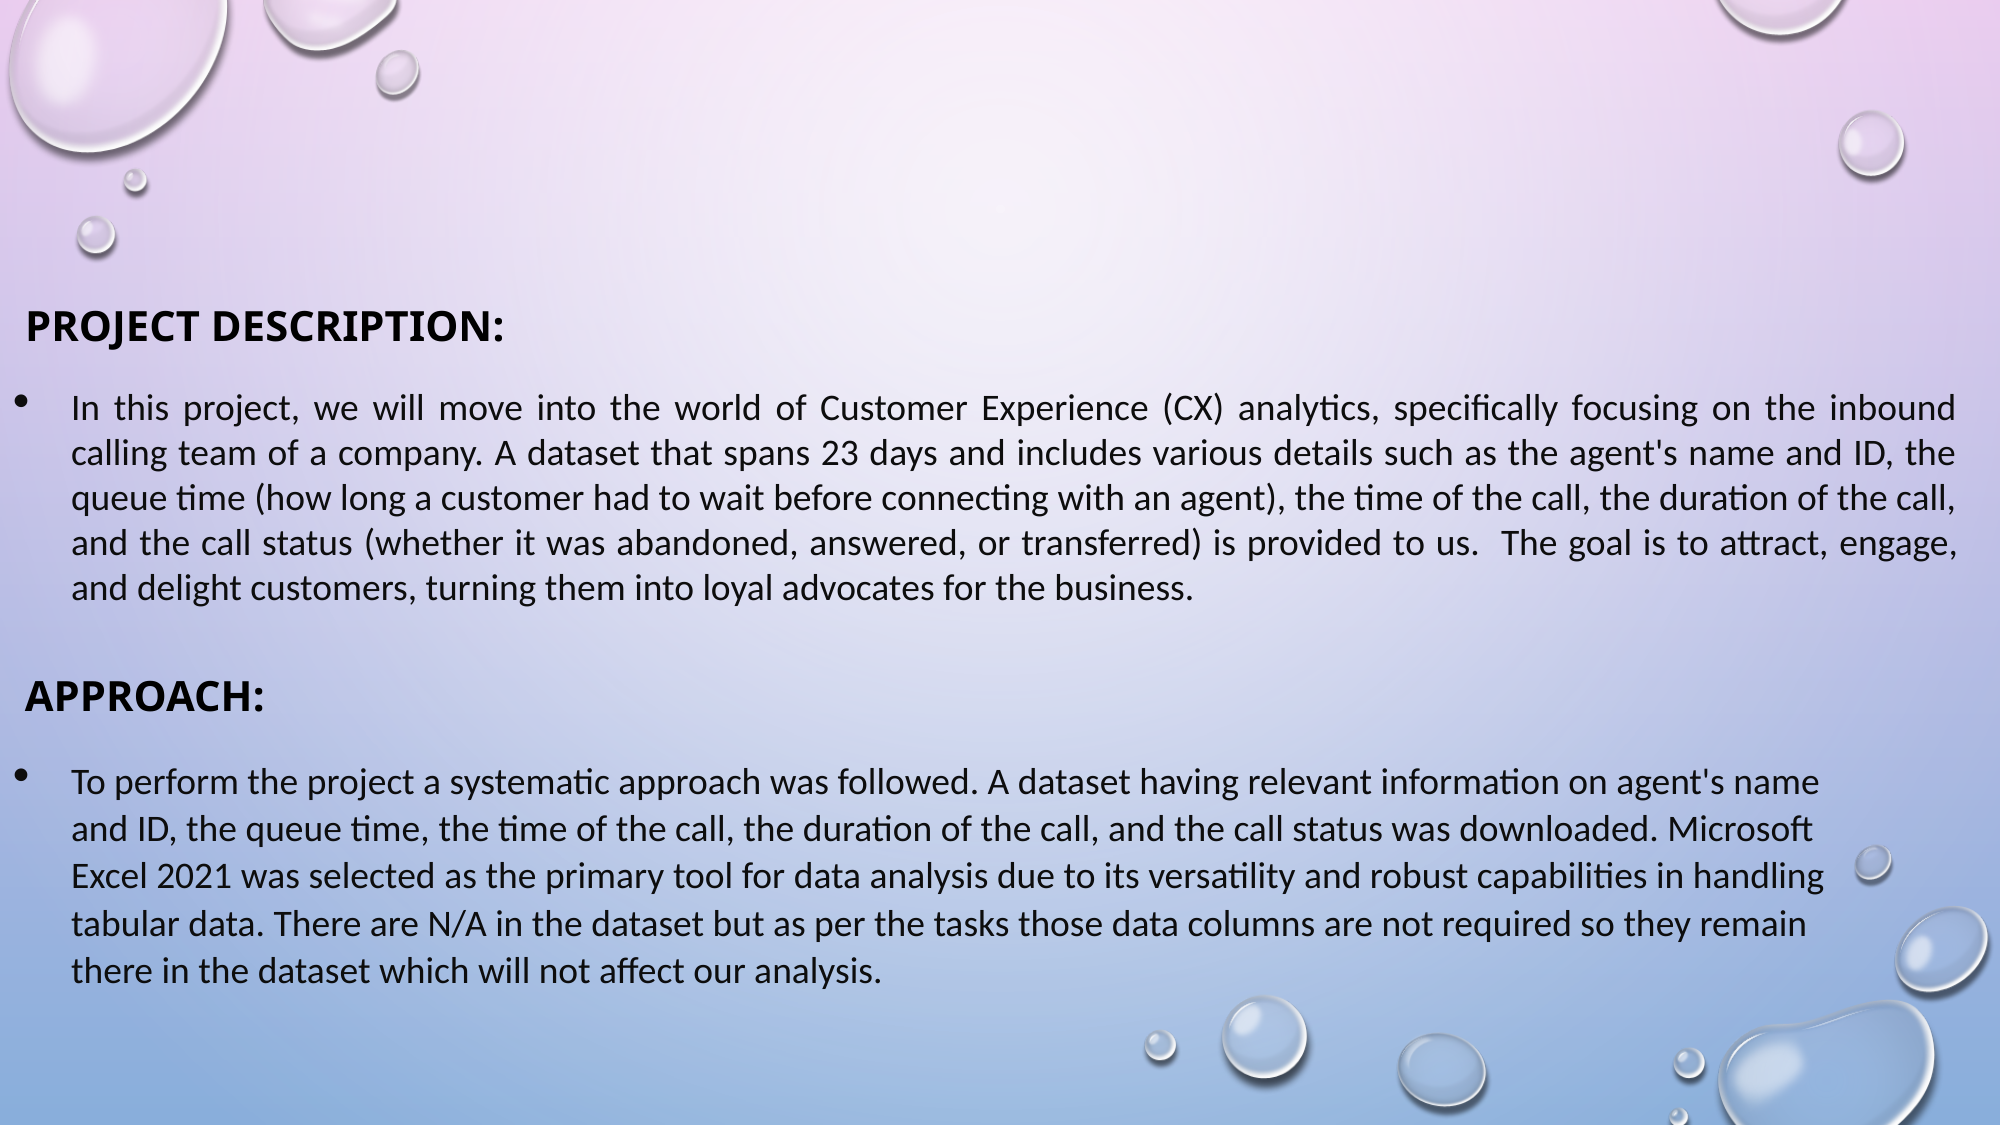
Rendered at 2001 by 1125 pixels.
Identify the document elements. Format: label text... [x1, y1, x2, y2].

text_box PROJECT DESCRIPTION: In this project, we will move into the world of Customer Experience (CX) analytics, specifically focusing on the inbound calling team of a company. A dataset that spans 23 days and includes various details such as the agent's name and ID, the queue time (how long a customer had to wait before connecting with an agent), the time of the call, the duration of the call, and the call status (whether it was abandoned, answered, or transferred) is provided to us. The goal is to attract, engage, and delight customers, turning them into loyal advocates for the business. [0, 292, 1974, 616]
picture [0, 0, 2000, 1125]
text_box APPROACH: To perform the project a systematic approach was followed. A dataset having relevant information on agent's name and ID, the queue time, the time of the call, the duration of the call, and the call status was downloaded. Microsoft Excel 2021 was selected as the primary tool for data analysis due to its versatility and robust capabilities in handling tabular data. There are N/A in the dataset but as per the tasks those data columns are not required so they remain there in the dataset which will not affect our analysis. [0, 651, 1890, 999]
